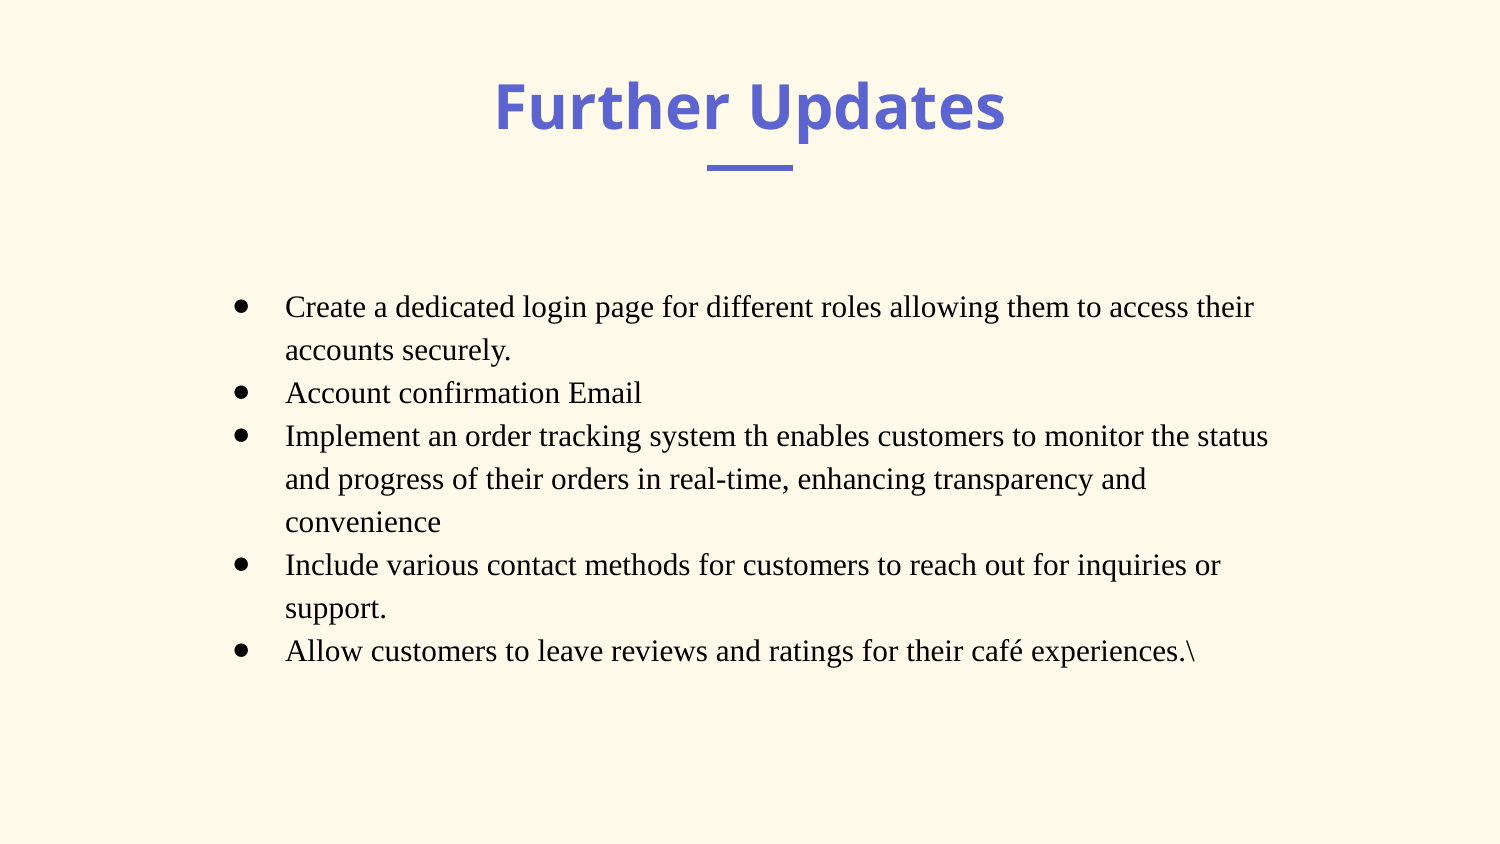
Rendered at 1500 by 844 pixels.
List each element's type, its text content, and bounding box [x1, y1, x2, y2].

title Further Updates [116, 33, 1383, 157]
text_box Create a dedicated login page for different roles allowing them to access their accounts securely. Account confirmation Email Implement an order tracking system th enables customers to monitor the status and progress of their orders in real-time, enhancing transparency and convenience Include various contact methods for customers to reach out for inquiries or support. Allow customers to leave reviews and ratings for their café experiences.\ [194, 265, 1289, 683]
